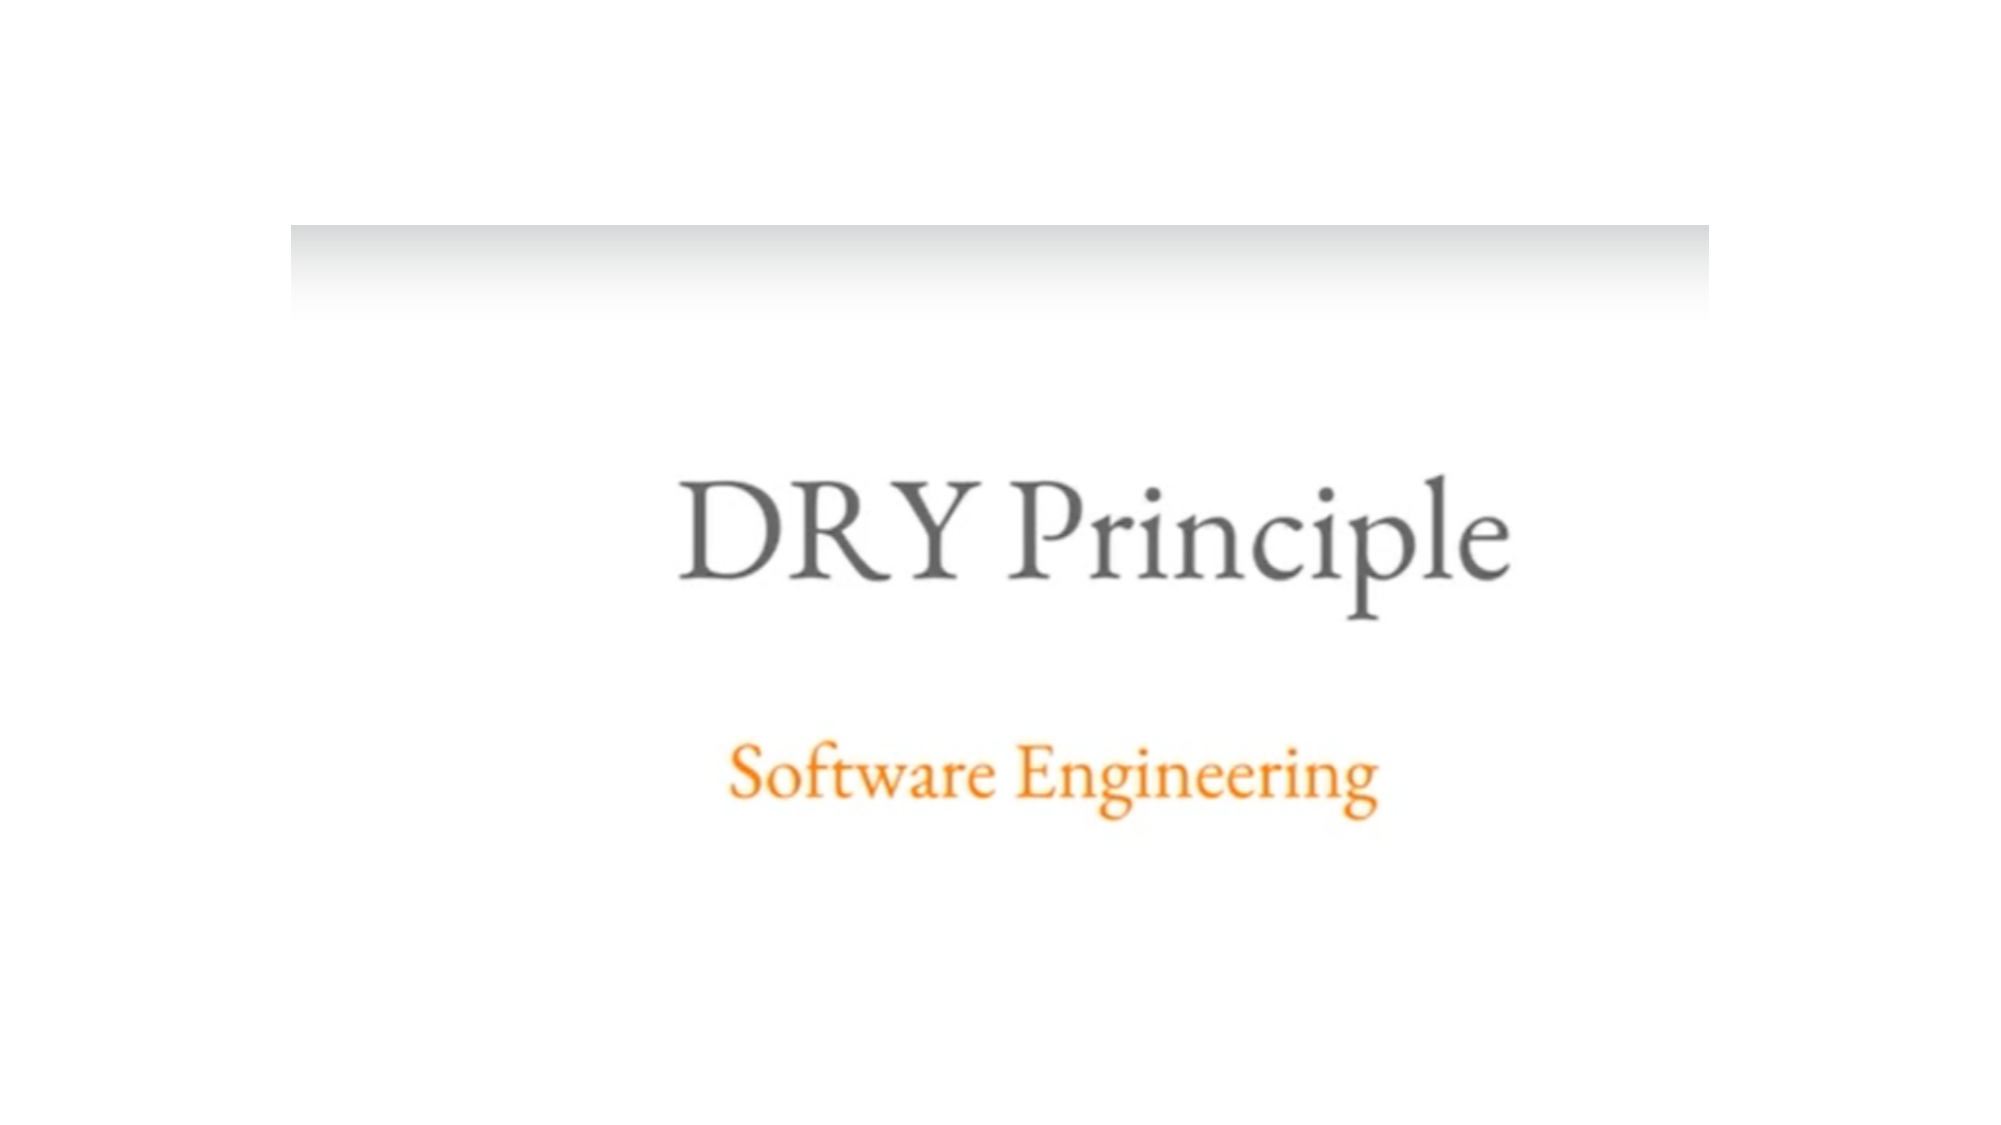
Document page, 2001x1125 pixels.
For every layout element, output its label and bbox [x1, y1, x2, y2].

picture [291, 225, 1709, 900]
